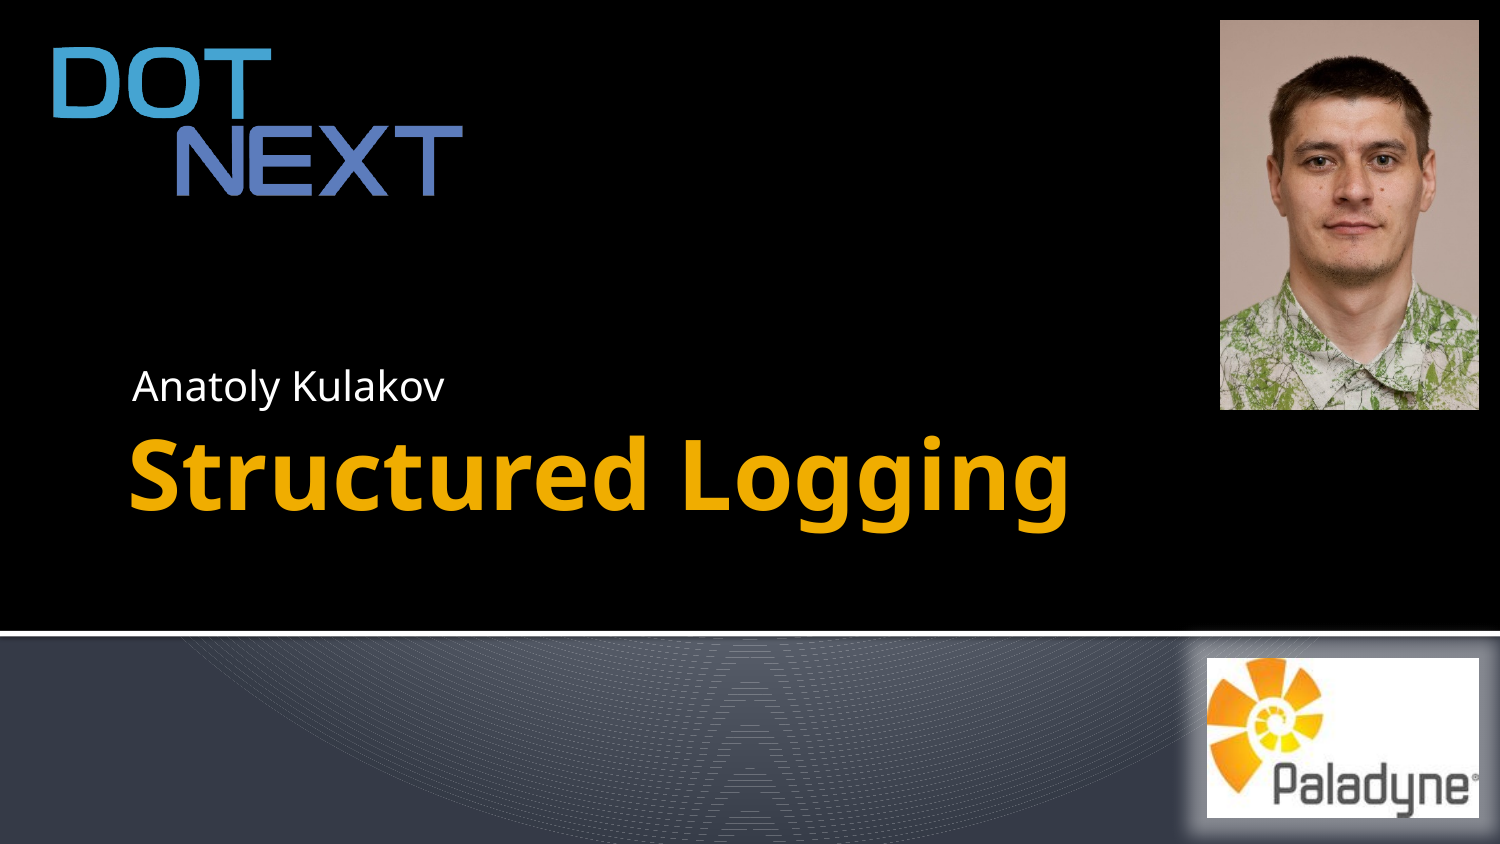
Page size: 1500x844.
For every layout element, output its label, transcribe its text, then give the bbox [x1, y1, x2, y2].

title Structured Logging [112, 412, 1438, 619]
subtitle Anatoly Kulakov [112, 225, 1214, 410]
picture [1220, 20, 1480, 410]
picture [0, 34, 629, 208]
picture [1207, 658, 1480, 818]
